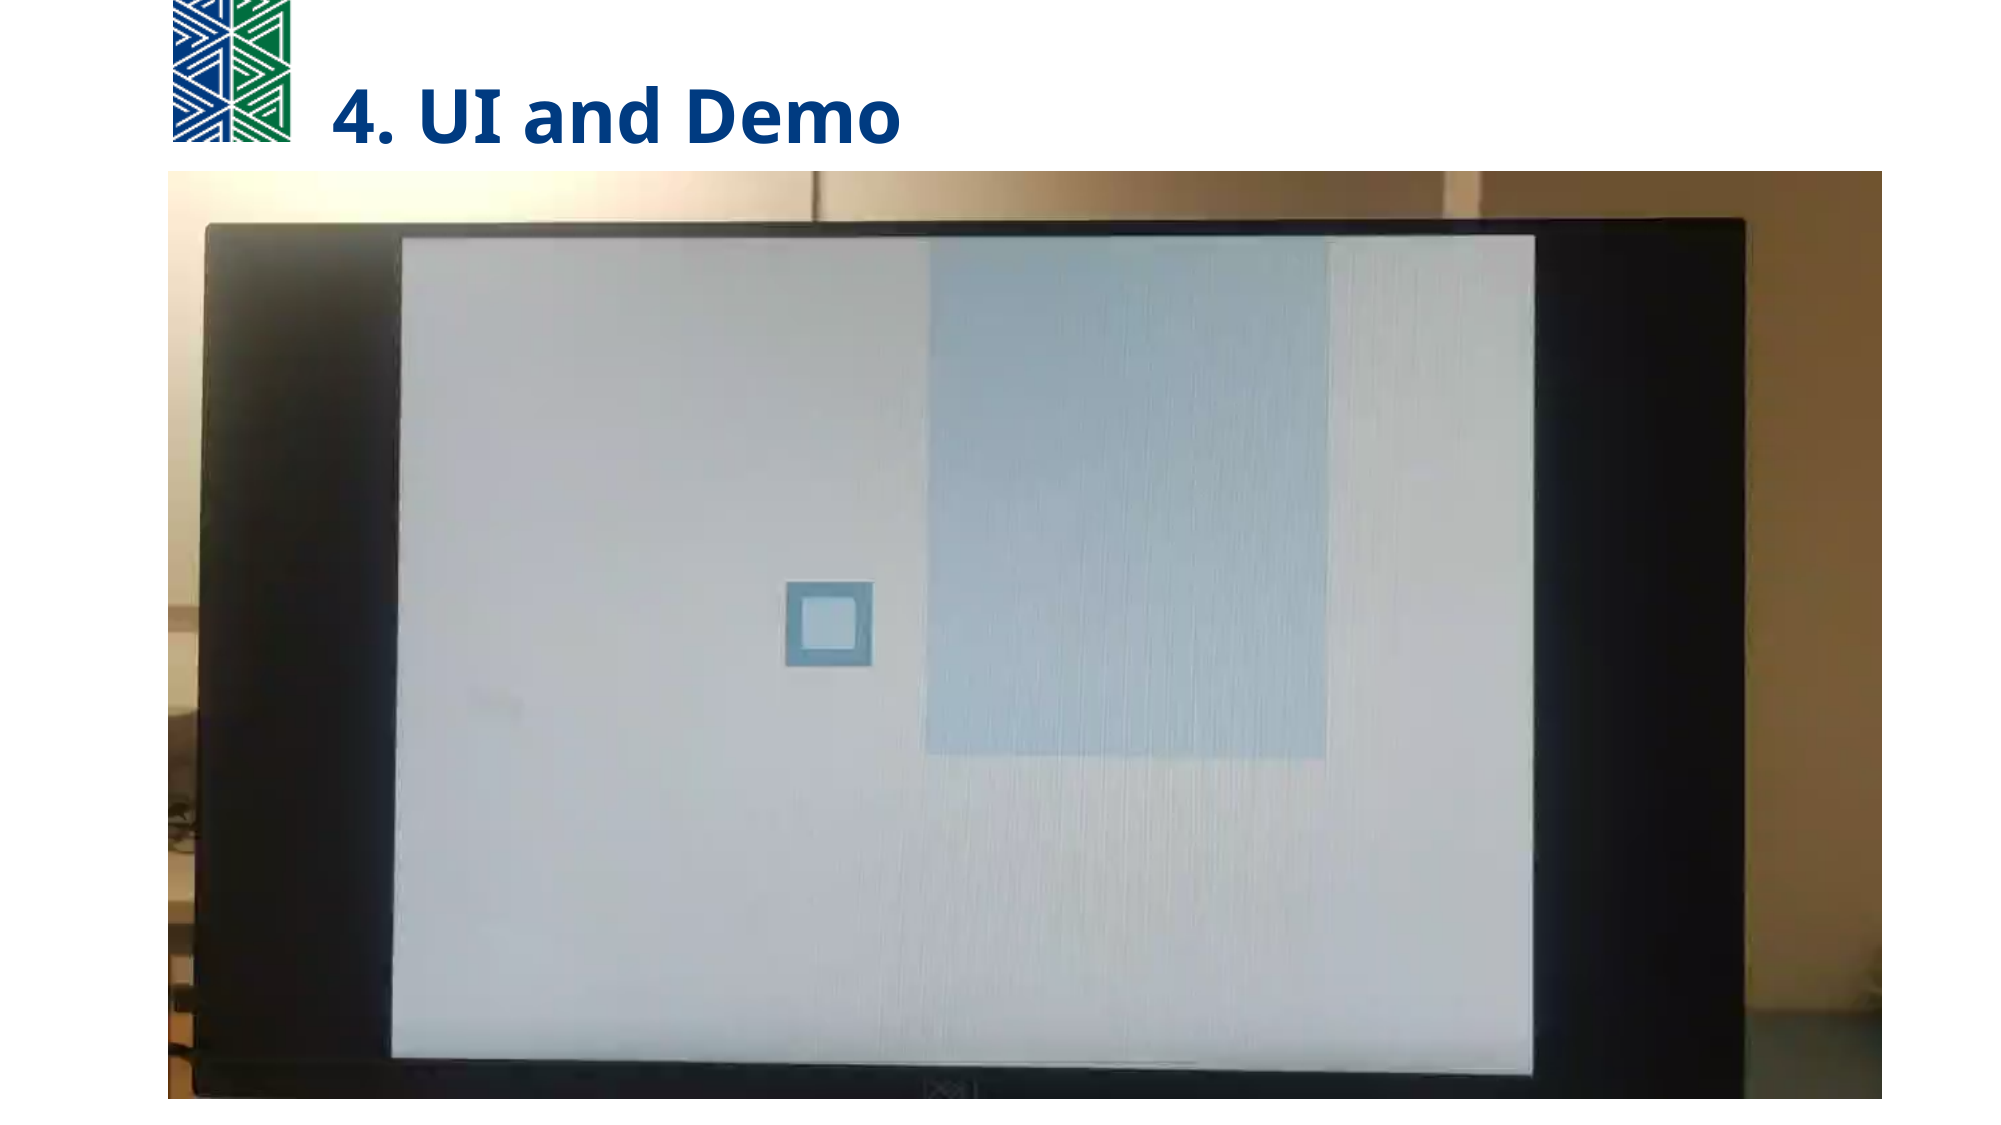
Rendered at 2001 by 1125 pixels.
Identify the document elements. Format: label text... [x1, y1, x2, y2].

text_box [167, 170, 1883, 1100]
picture [173, 0, 292, 142]
title 4. UI and Demo [317, 45, 1883, 136]
